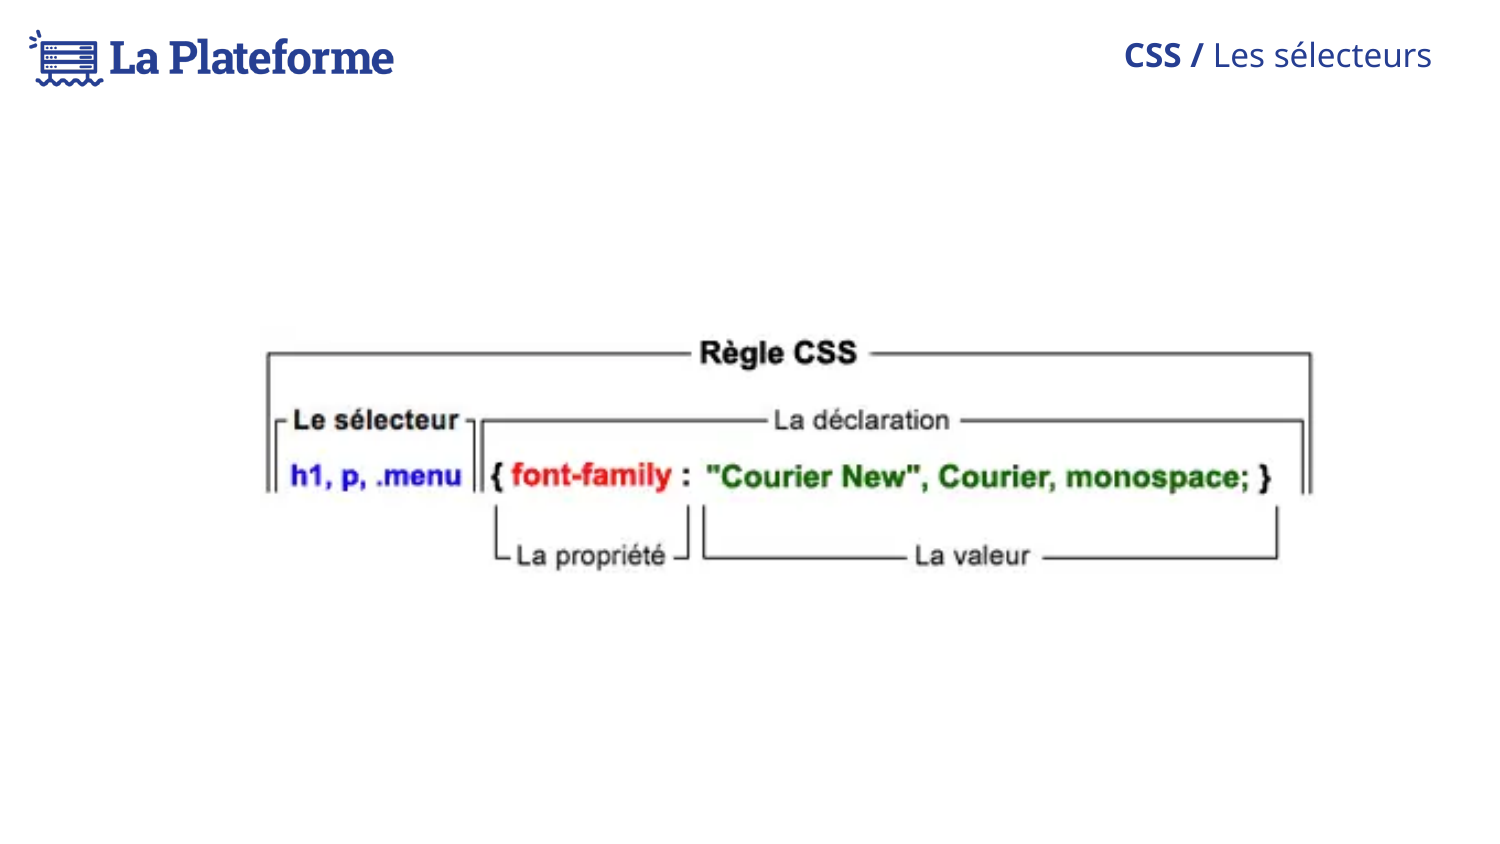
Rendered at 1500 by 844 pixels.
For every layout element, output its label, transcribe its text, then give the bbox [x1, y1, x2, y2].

text_box CSS / Les sélecteurs [749, 45, 1433, 74]
picture [259, 325, 1319, 589]
picture [21, 25, 401, 94]
